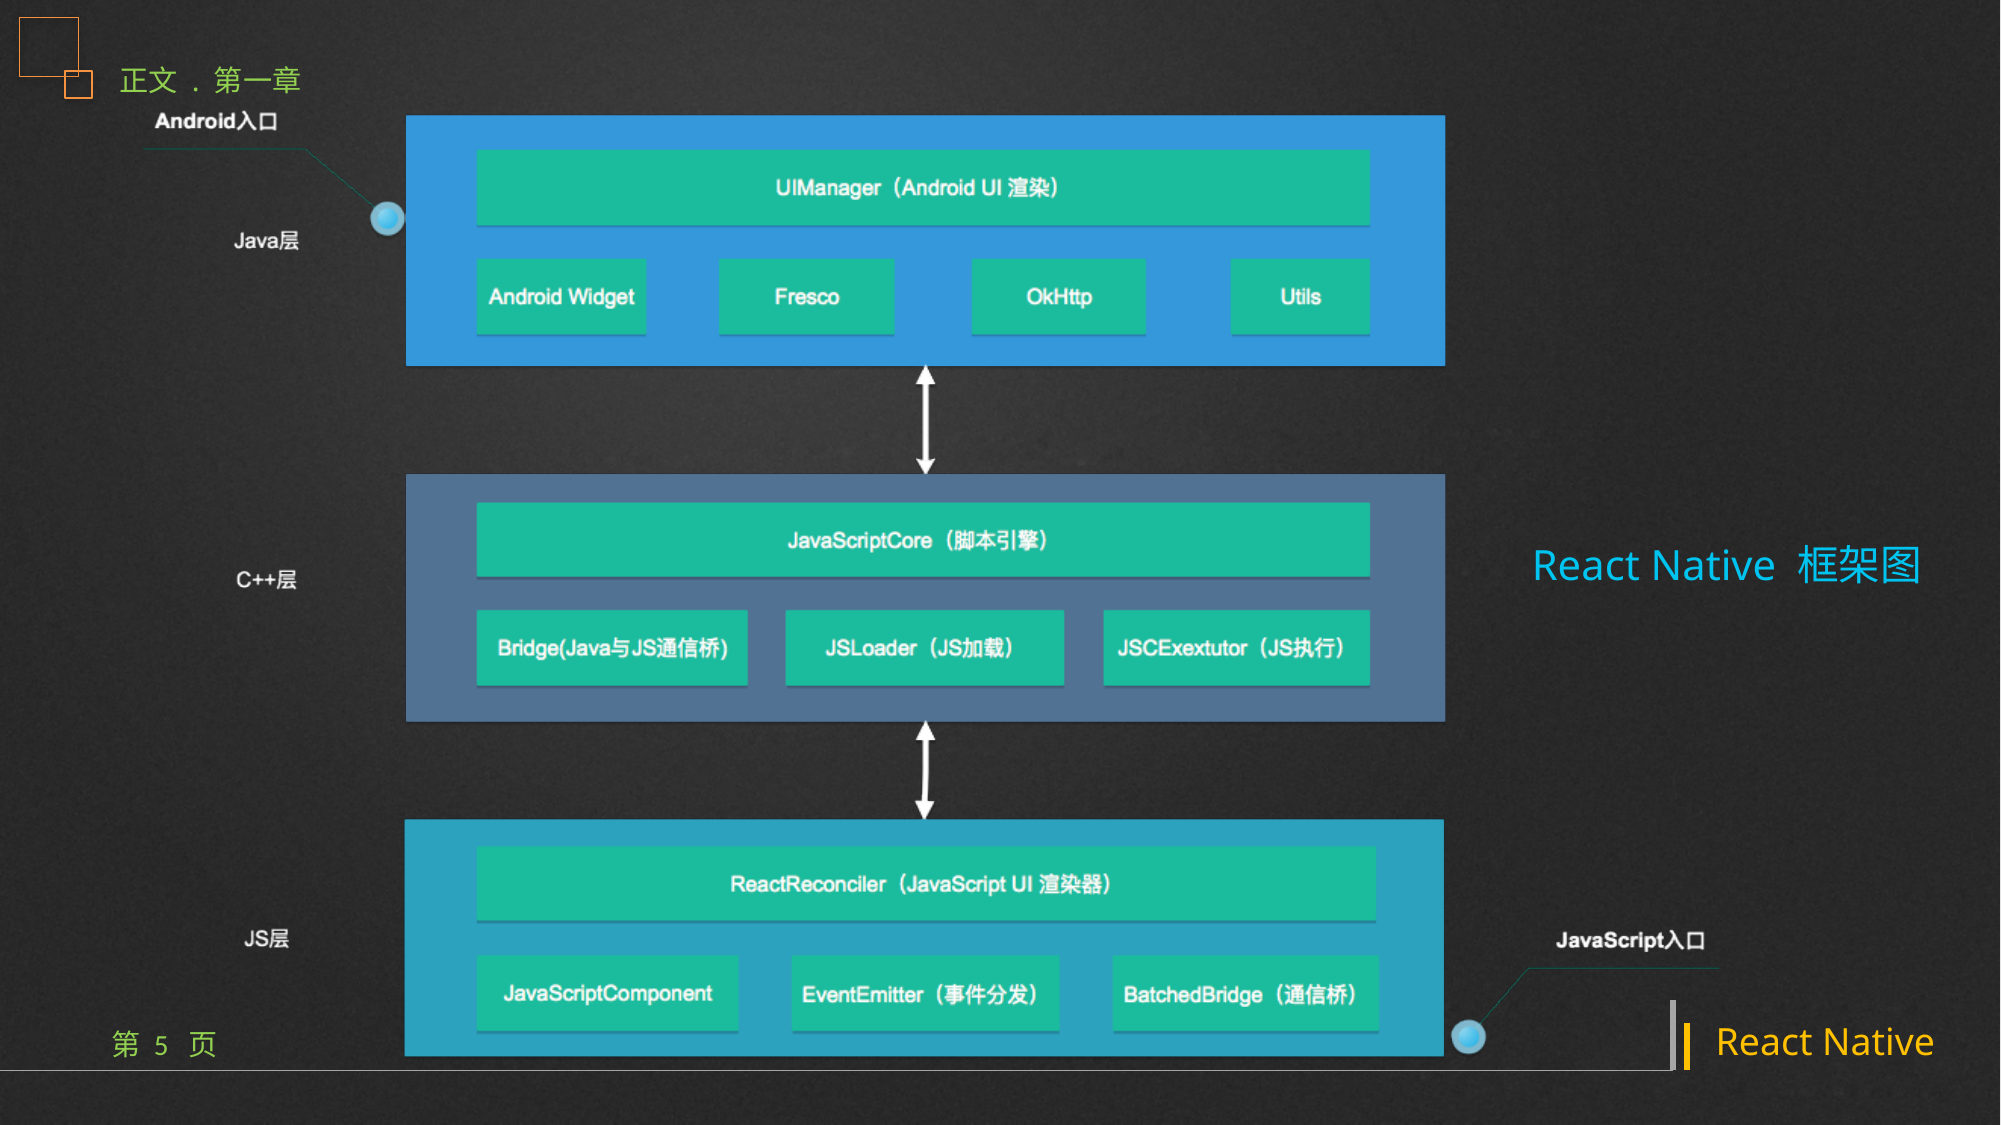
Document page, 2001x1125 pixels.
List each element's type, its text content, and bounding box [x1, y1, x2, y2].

picture [0, 0, 2001, 1125]
text_box React Native 框架图 [1720, 531, 1982, 596]
